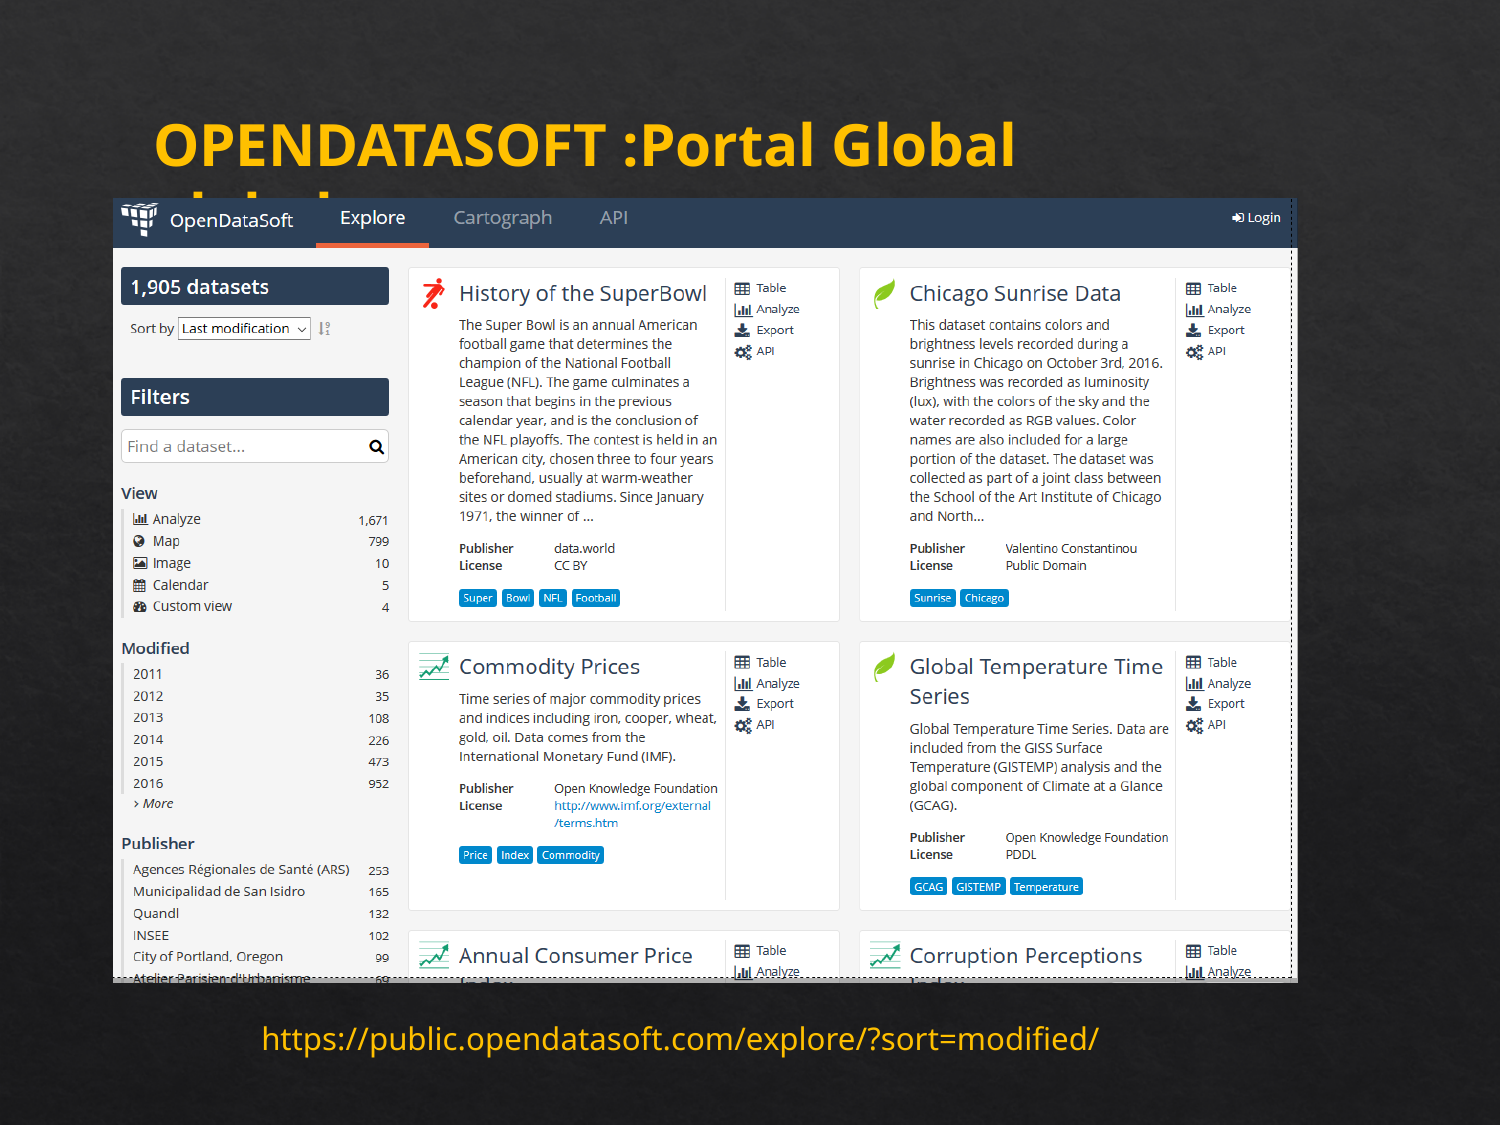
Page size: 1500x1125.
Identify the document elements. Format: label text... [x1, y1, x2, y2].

picture [113, 198, 1298, 983]
text_box https://public.opendatasoft.com/explore/?sort=modified/ [247, 1011, 1142, 1058]
text_box OPENDATASOFT :Portal Global global [139, 101, 1217, 161]
